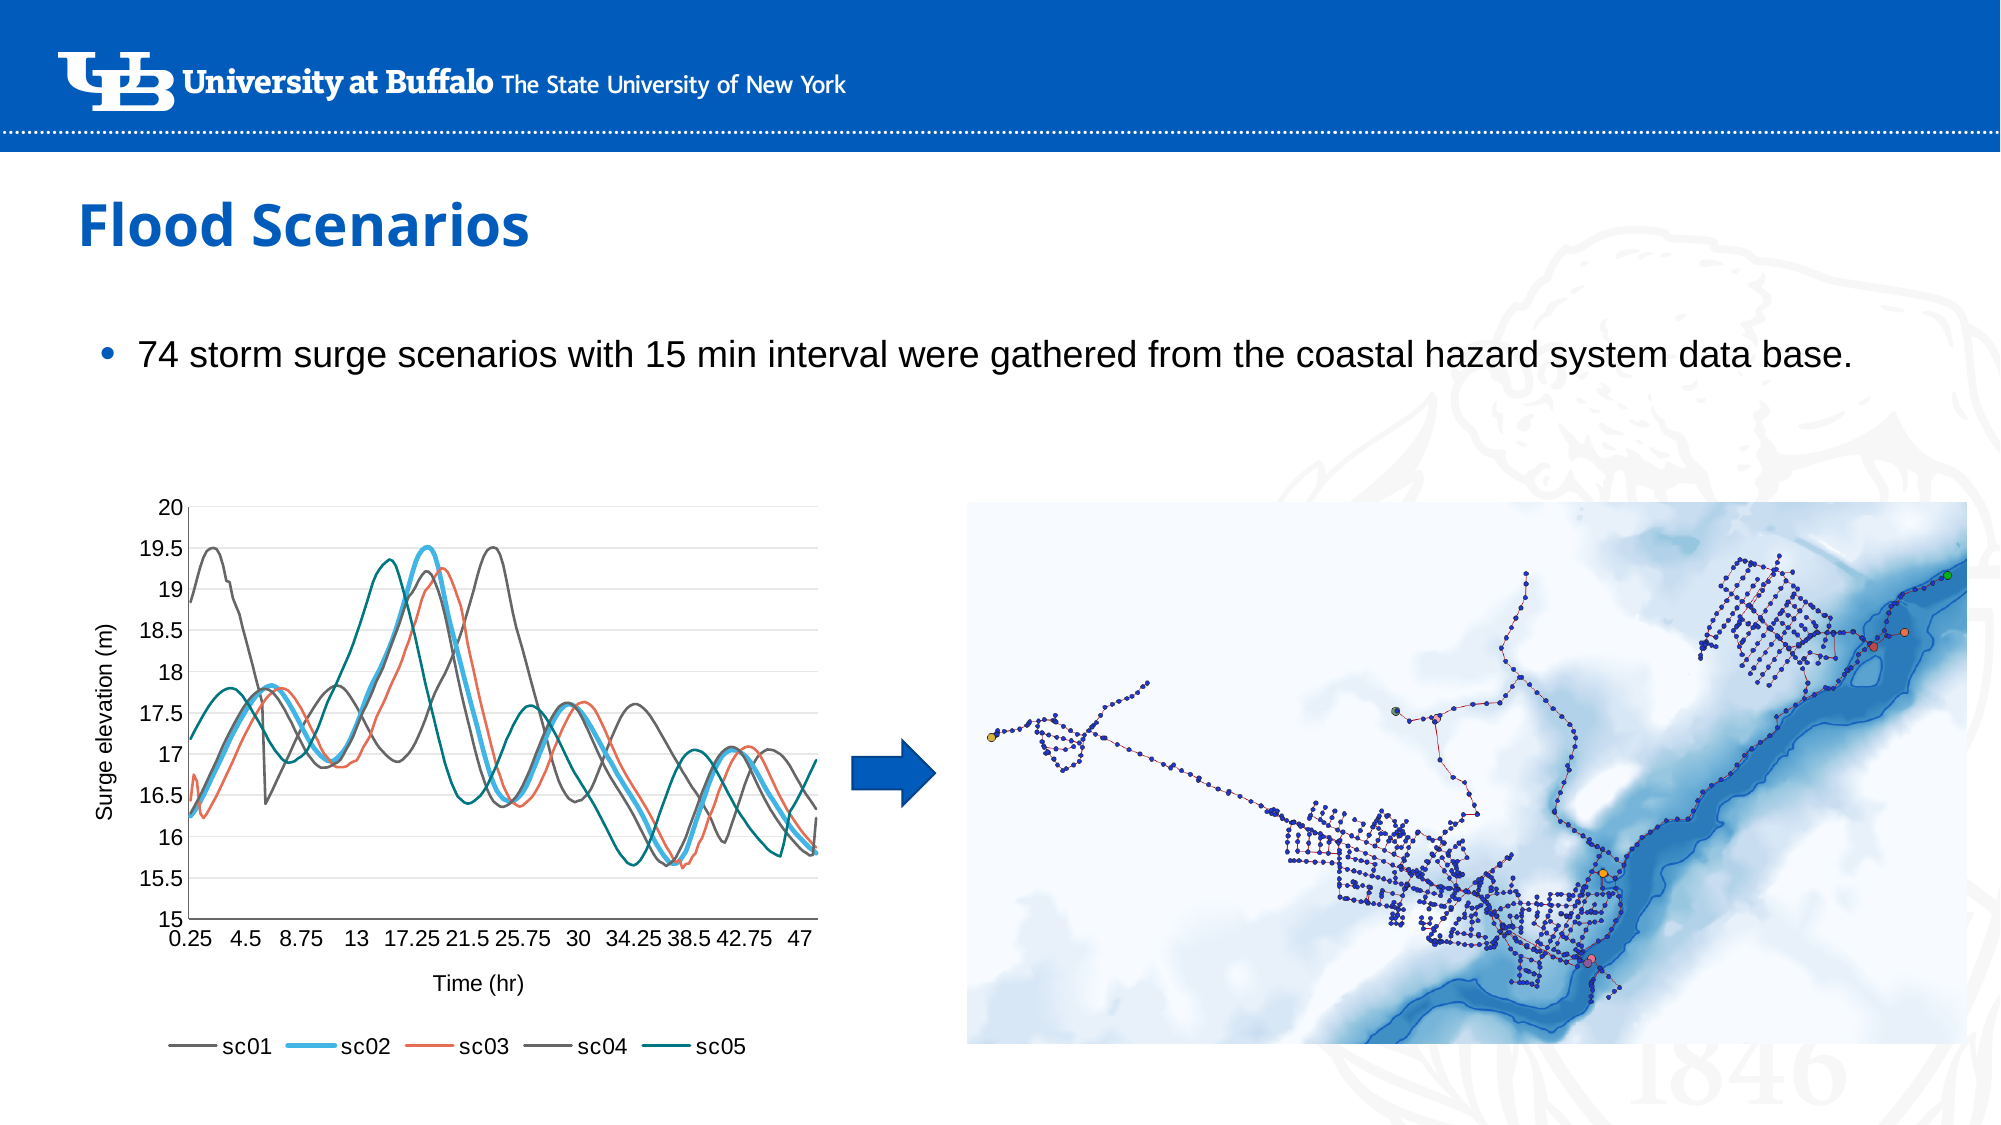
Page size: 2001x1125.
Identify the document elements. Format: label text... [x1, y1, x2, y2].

list 74 storm surge scenarios with 15 min interval were gathered from the coastal hazard system data base. [84, 309, 1950, 433]
picture [0, 0, 2001, 1125]
text_box [853, 738, 937, 809]
text_box Flood Scenarios [62, 188, 1881, 267]
chart [62, 481, 853, 1065]
